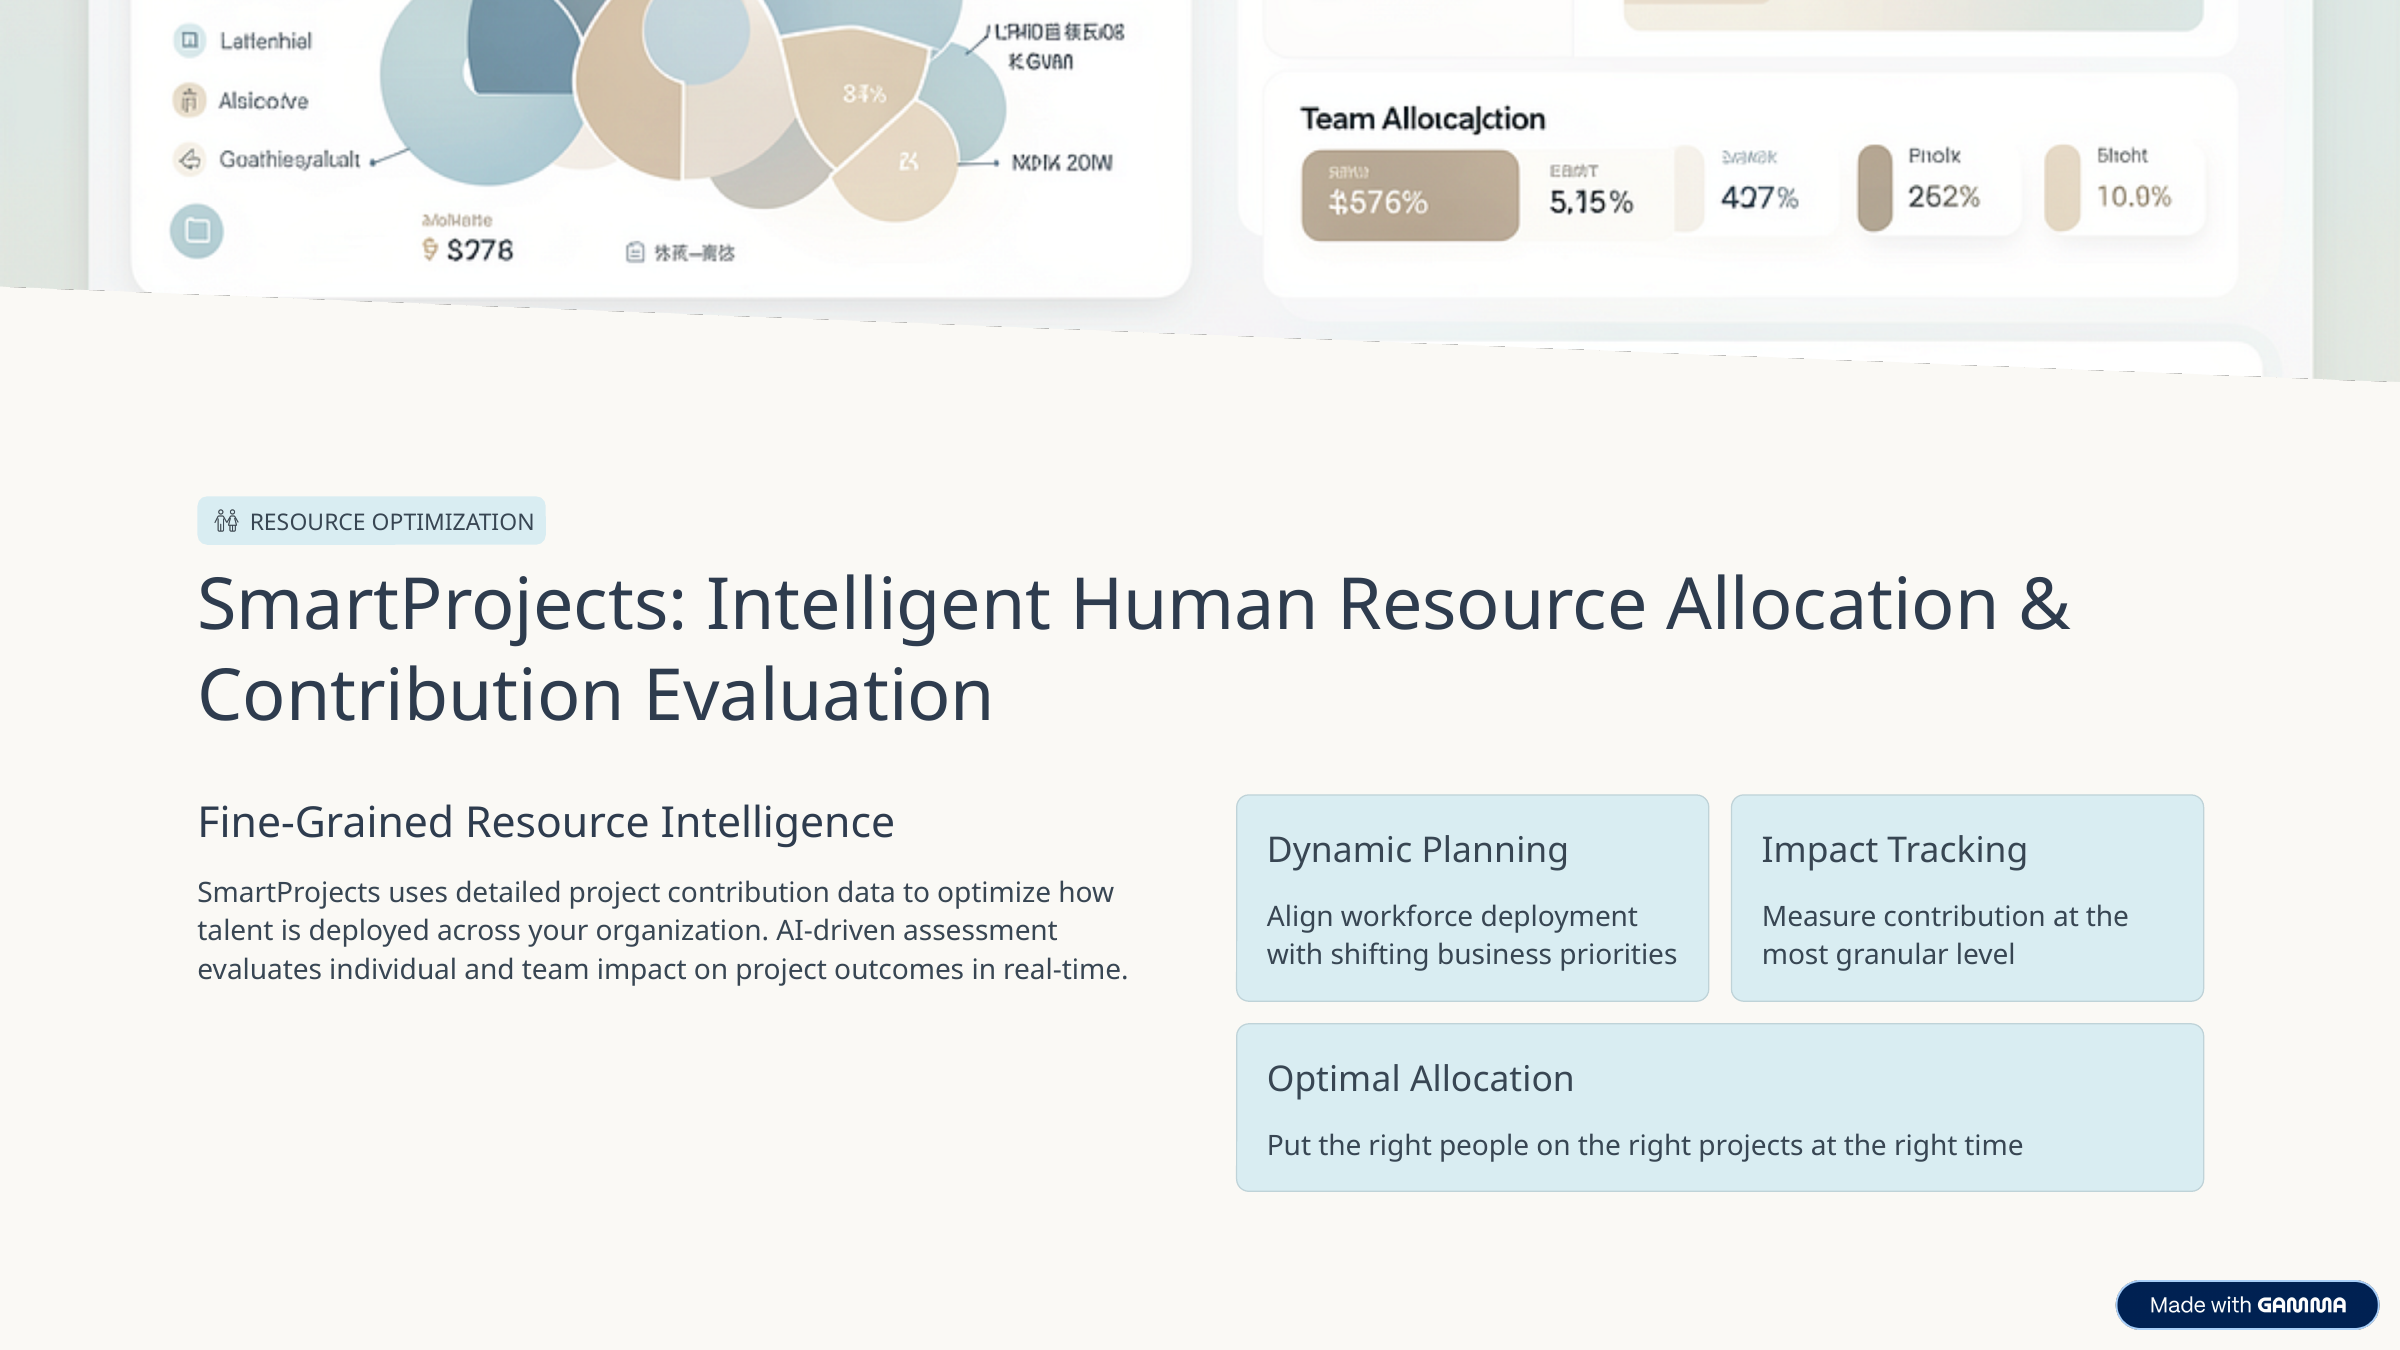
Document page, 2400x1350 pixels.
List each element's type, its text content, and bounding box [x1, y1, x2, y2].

text_box Optimal Allocation [1266, 1054, 1631, 1100]
text_box Fine-Grained Resource Intelligence [197, 792, 891, 847]
text_box Measure contribution at the most granular level [1761, 893, 2174, 971]
text_box Dynamic Planning [1266, 825, 1631, 871]
picture [0, 0, 2400, 382]
text_box Put the right people on the right projects at the right time [1266, 1122, 2174, 1162]
text_box [1731, 794, 2204, 1002]
text_box [1236, 794, 1709, 1002]
text_box SmartProjects uses detailed project contribution data to optimize how talent is deployed across your organization. AI-driven assessment evaluates individual and team impact on project outcomes in real-time. [197, 869, 1165, 986]
picture [214, 508, 239, 533]
text_box Align workforce deployment with shifting business priorities [1266, 893, 1679, 971]
text_box SmartProjects: Intelligent Human Resource Allocation & Contribution Evaluation [197, 553, 2203, 736]
picture [2106, 1271, 2389, 1339]
text_box Impact Tracking [1761, 825, 2125, 871]
text_box [1236, 1023, 2204, 1192]
text_box [197, 496, 546, 545]
text_box RESOURCE OPTIMIZATION [249, 504, 529, 536]
